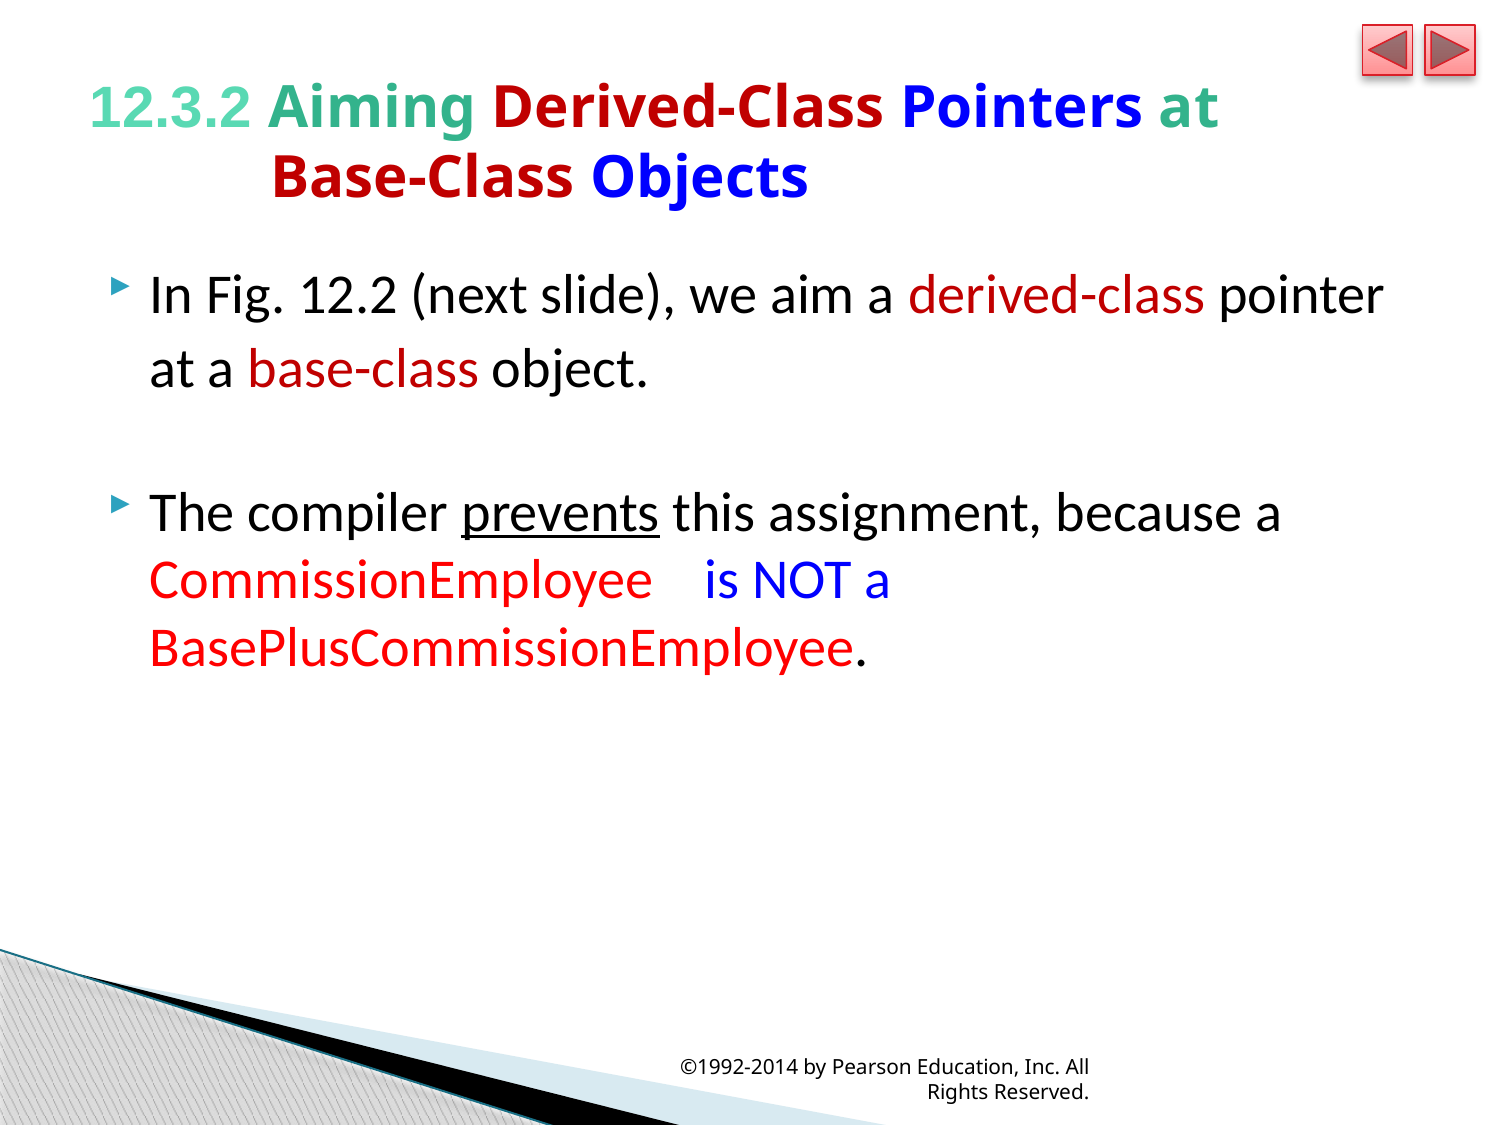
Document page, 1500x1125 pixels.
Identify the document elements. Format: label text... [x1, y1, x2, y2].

list In Fig. 12.2 (next slide), we aim a derived-class pointer at a base-class object. The compiler prevents this assignment, because a CommissionEmployee is NOT a BasePlusCommissionEmployee. [75, 242, 1425, 986]
footer ©1992-2014 by Pearson Education, Inc. All Rights Reserved. [650, 1051, 1105, 1112]
title 12.3.2 Aiming Derived-Class Pointers at Base-Class Objects [75, 45, 1425, 233]
